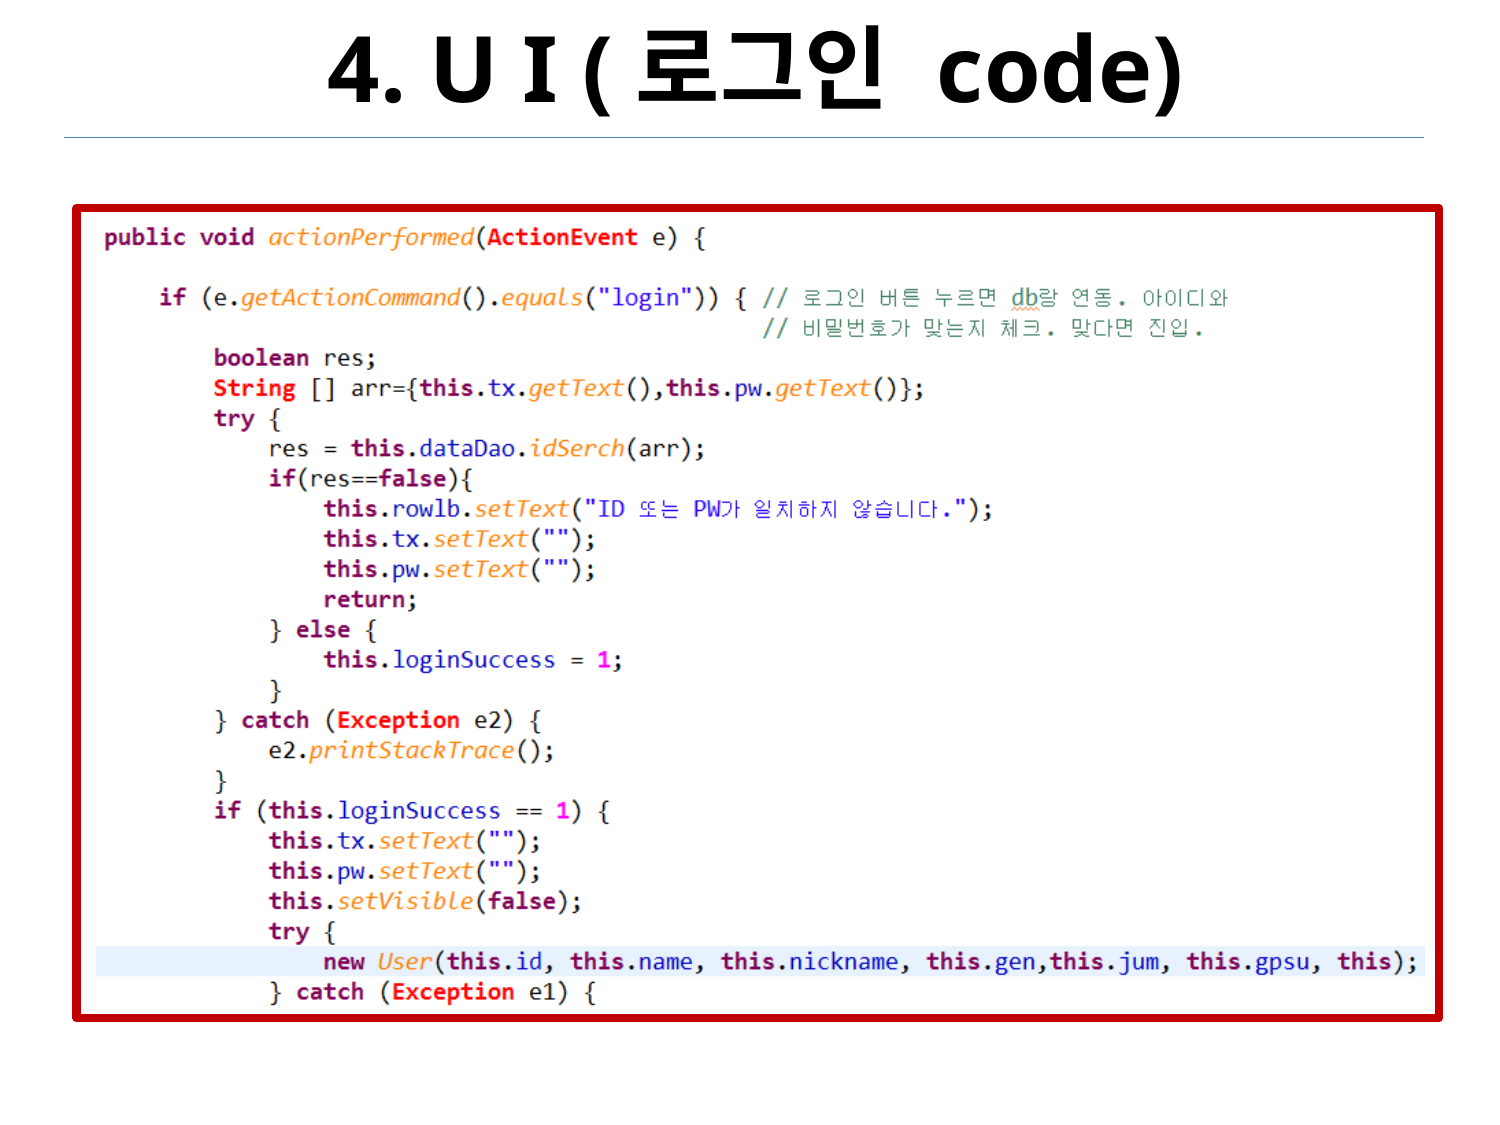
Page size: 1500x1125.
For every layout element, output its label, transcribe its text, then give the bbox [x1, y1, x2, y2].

title 4. U I (로그인 code) [80, 0, 1431, 136]
picture [95, 226, 1426, 1008]
text_box [75, 206, 1441, 1020]
